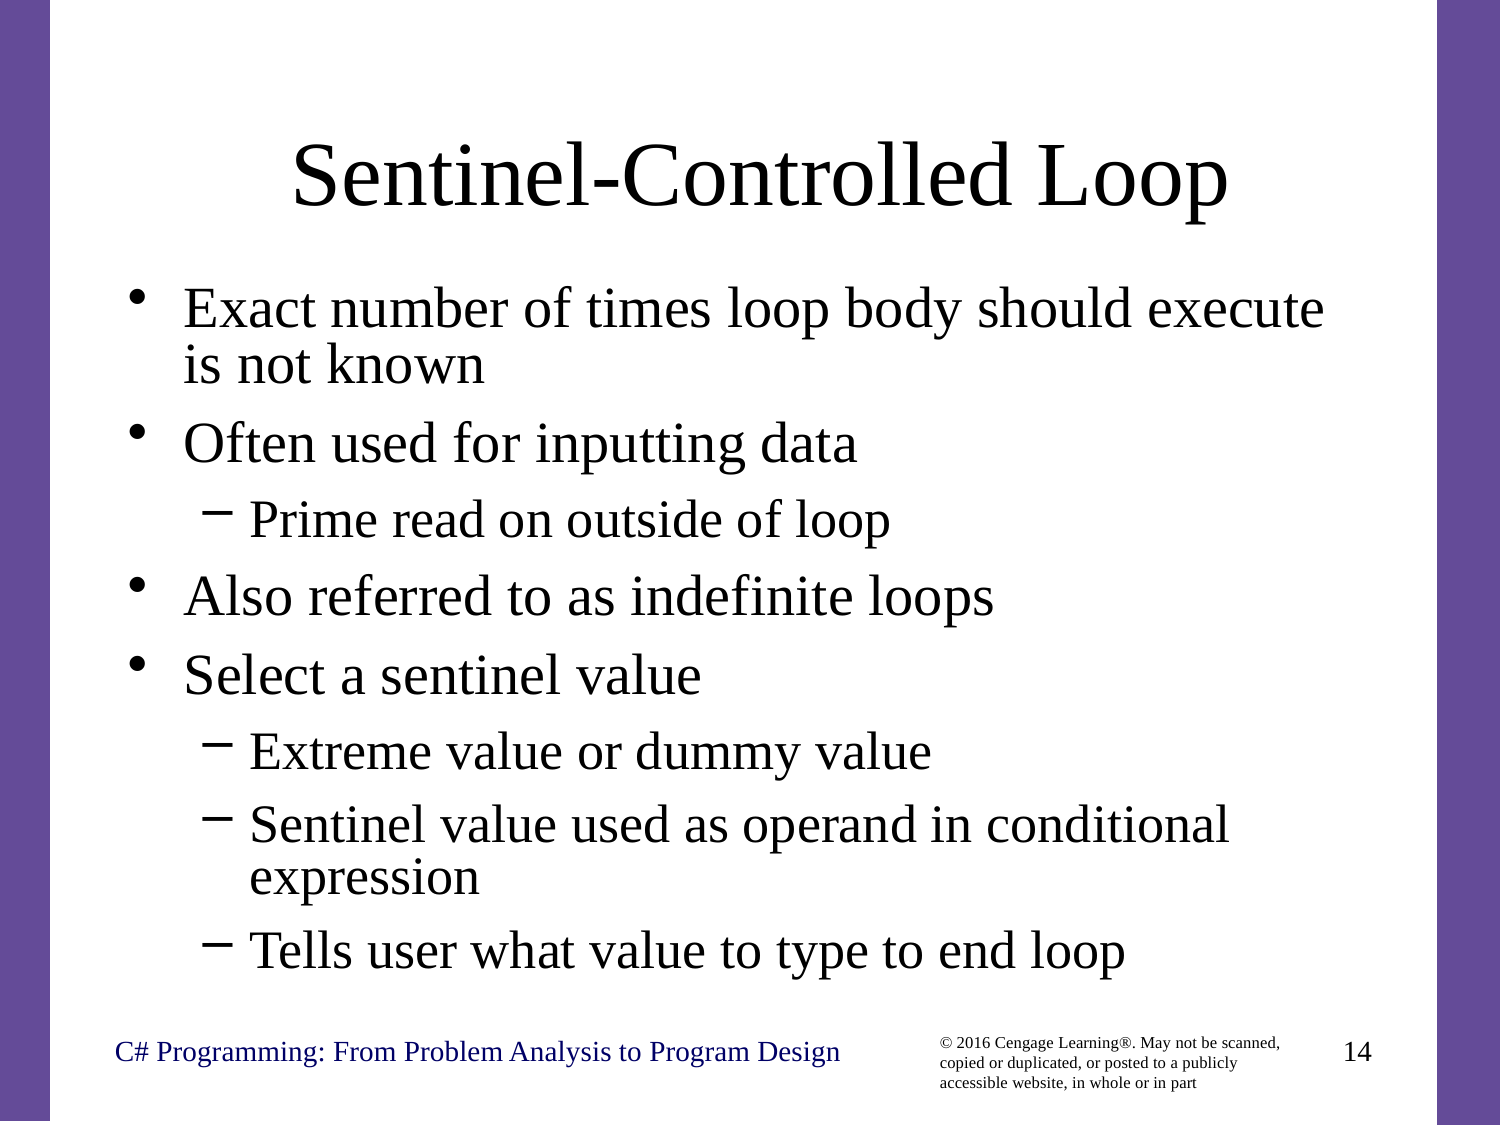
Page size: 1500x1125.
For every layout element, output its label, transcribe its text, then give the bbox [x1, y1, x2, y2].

picture [0, 0, 50, 1121]
slide_number 14 [1074, 1024, 1388, 1101]
list Exact number of times loop body should execute is not known Often used for inputting data Prime read on outside of loop Also referred to as indefinite loops Select a sentinel value Extreme value or dummy value Sentinel value used as operand in conditional expression Tells user what value to type to end loop [112, 275, 1388, 1000]
picture [1437, 0, 1500, 1125]
footer C# Programming: From Problem Analysis to Program Design [99, 1024, 988, 1101]
title Sentinel-Controlled Loop [112, 75, 1388, 263]
